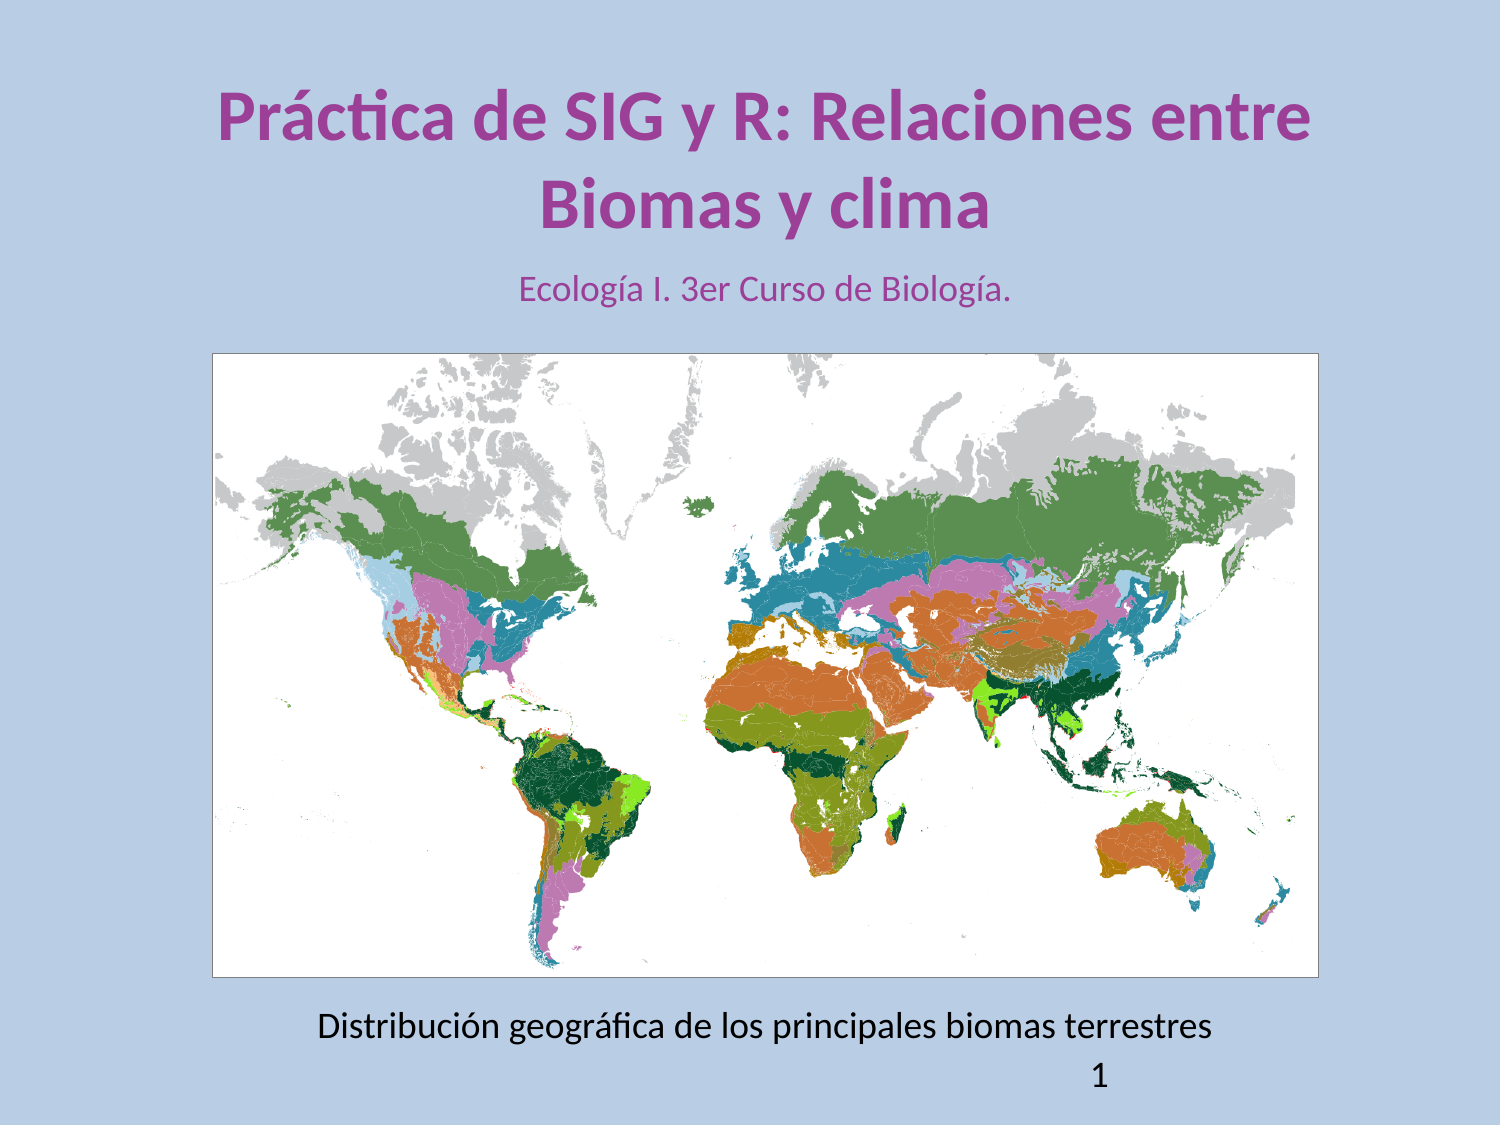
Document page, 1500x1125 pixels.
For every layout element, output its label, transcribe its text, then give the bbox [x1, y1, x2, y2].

picture [212, 353, 1320, 978]
text_box Distribución geográfica de los principales biomas terrestres [302, 994, 1229, 1054]
text_box Práctica de SIG y R: Relaciones entre Biomas y clima [109, 60, 1422, 251]
text_box Ecología I. 3er Curso de Biología. [76, 256, 1456, 316]
slide_number 1 [1074, 1042, 1425, 1103]
